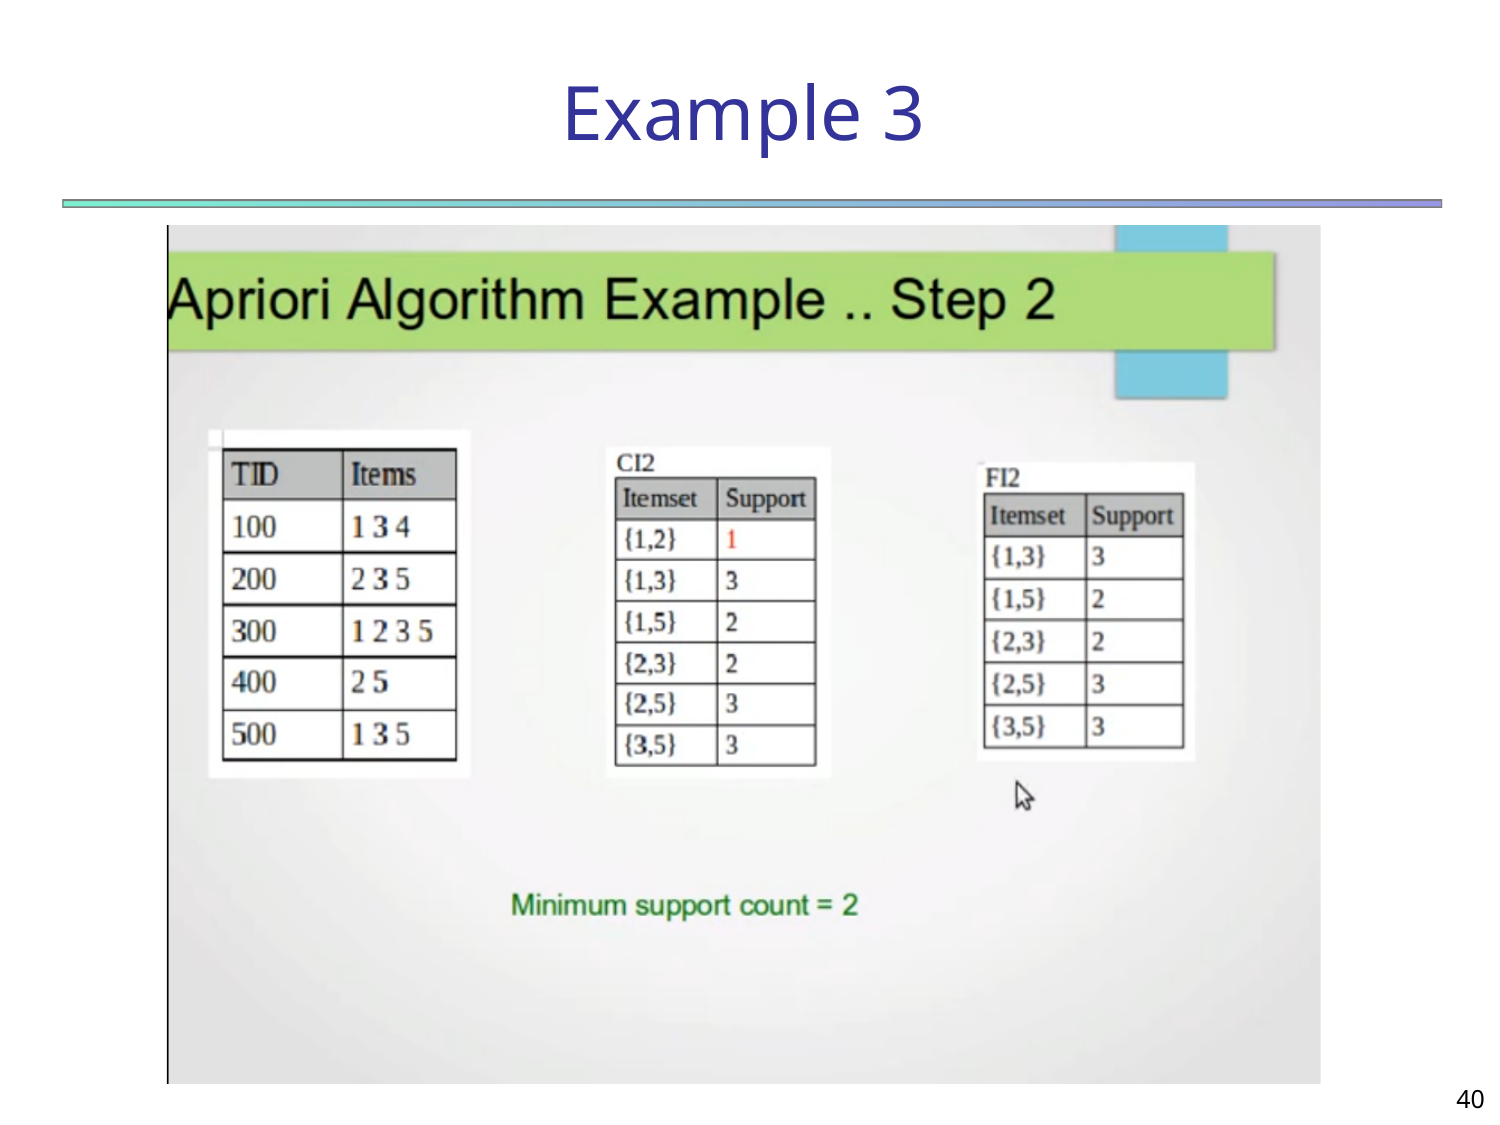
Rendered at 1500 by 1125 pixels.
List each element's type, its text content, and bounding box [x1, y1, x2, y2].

title Example 3 [62, 62, 1425, 163]
slide_number 40 [1187, 1062, 1500, 1125]
picture [166, 224, 1321, 1084]
